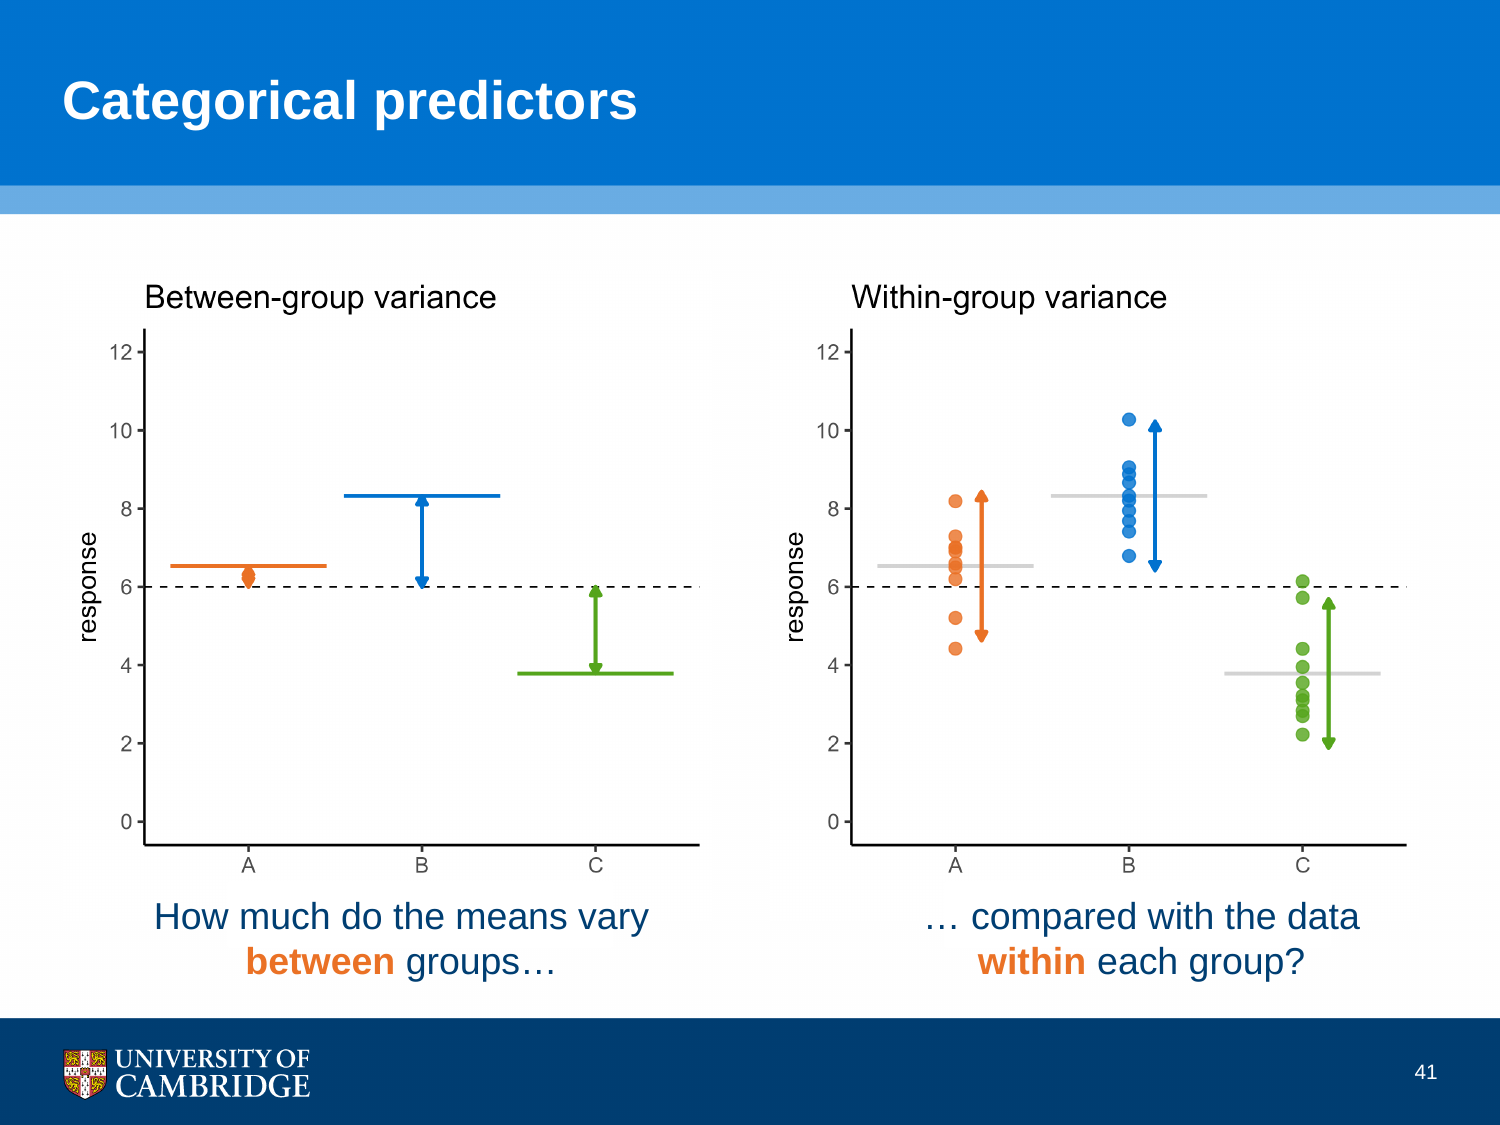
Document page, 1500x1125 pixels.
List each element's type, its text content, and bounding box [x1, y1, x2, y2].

slide_number 41 [1289, 1058, 1438, 1088]
picture [0, 0, 1500, 1125]
text_box … compared with the data within each group? [852, 884, 1431, 990]
text_box How much do the means vary between groups… [112, 930, 691, 990]
title Categorical predictors [62, 65, 1438, 136]
